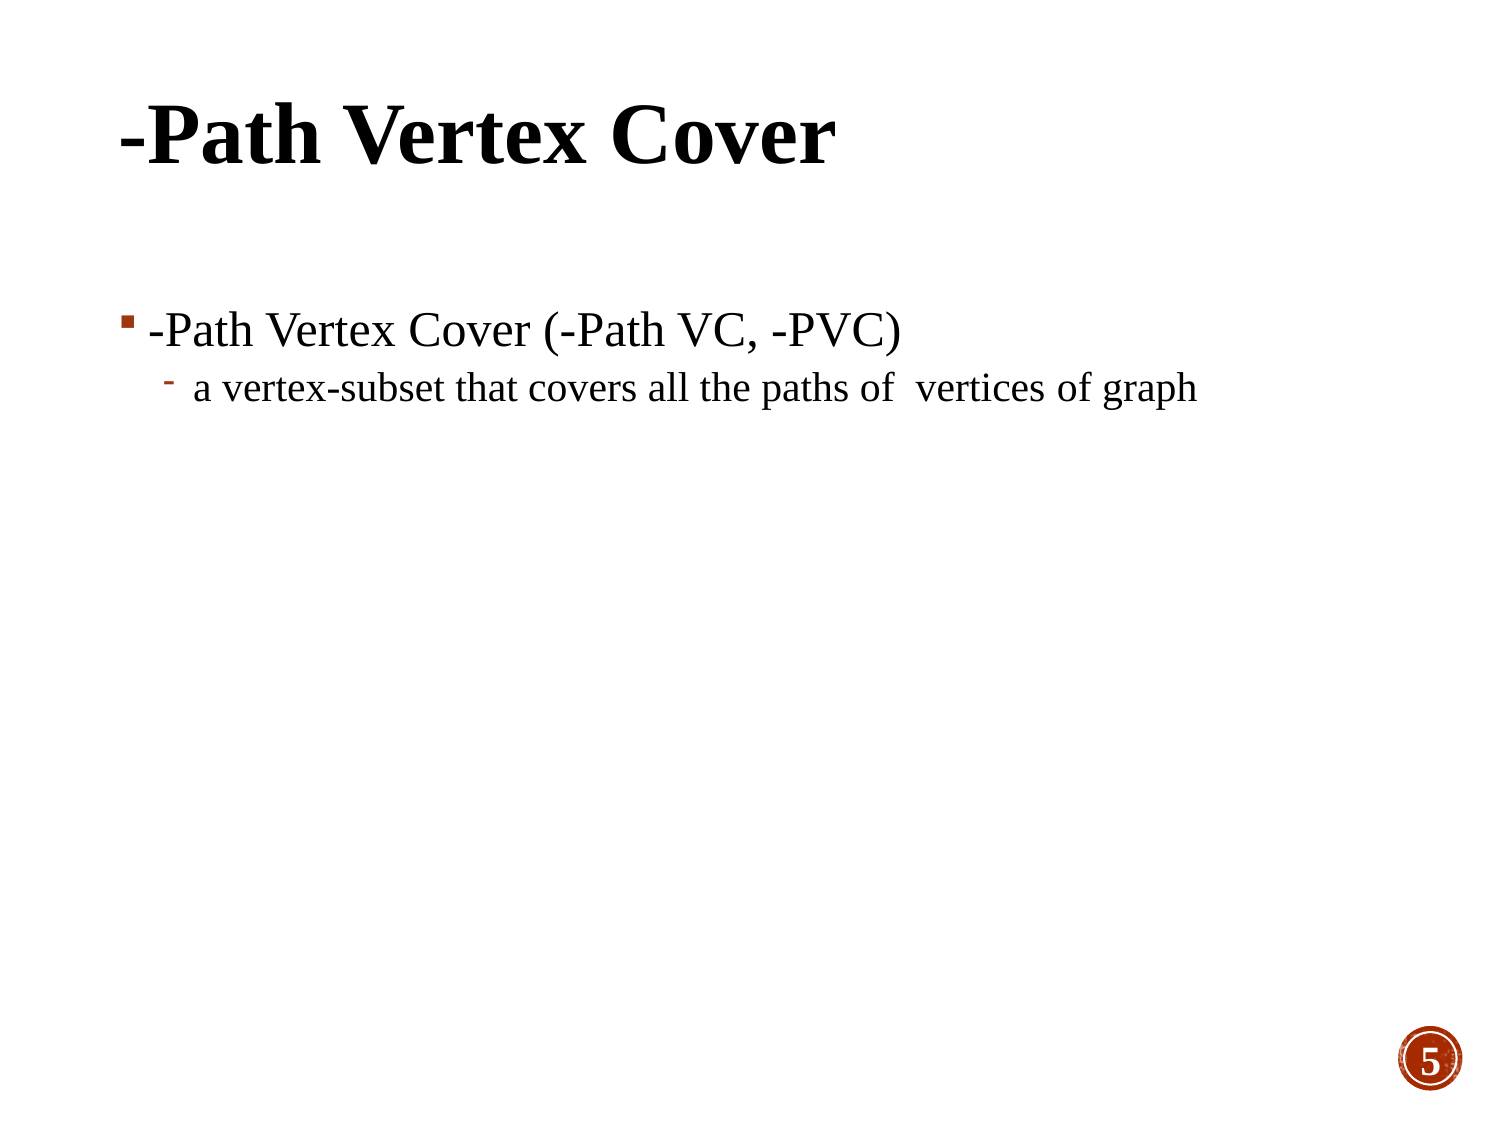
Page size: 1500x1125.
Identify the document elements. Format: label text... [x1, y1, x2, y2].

slide_number 5 [1391, 1028, 1471, 1089]
